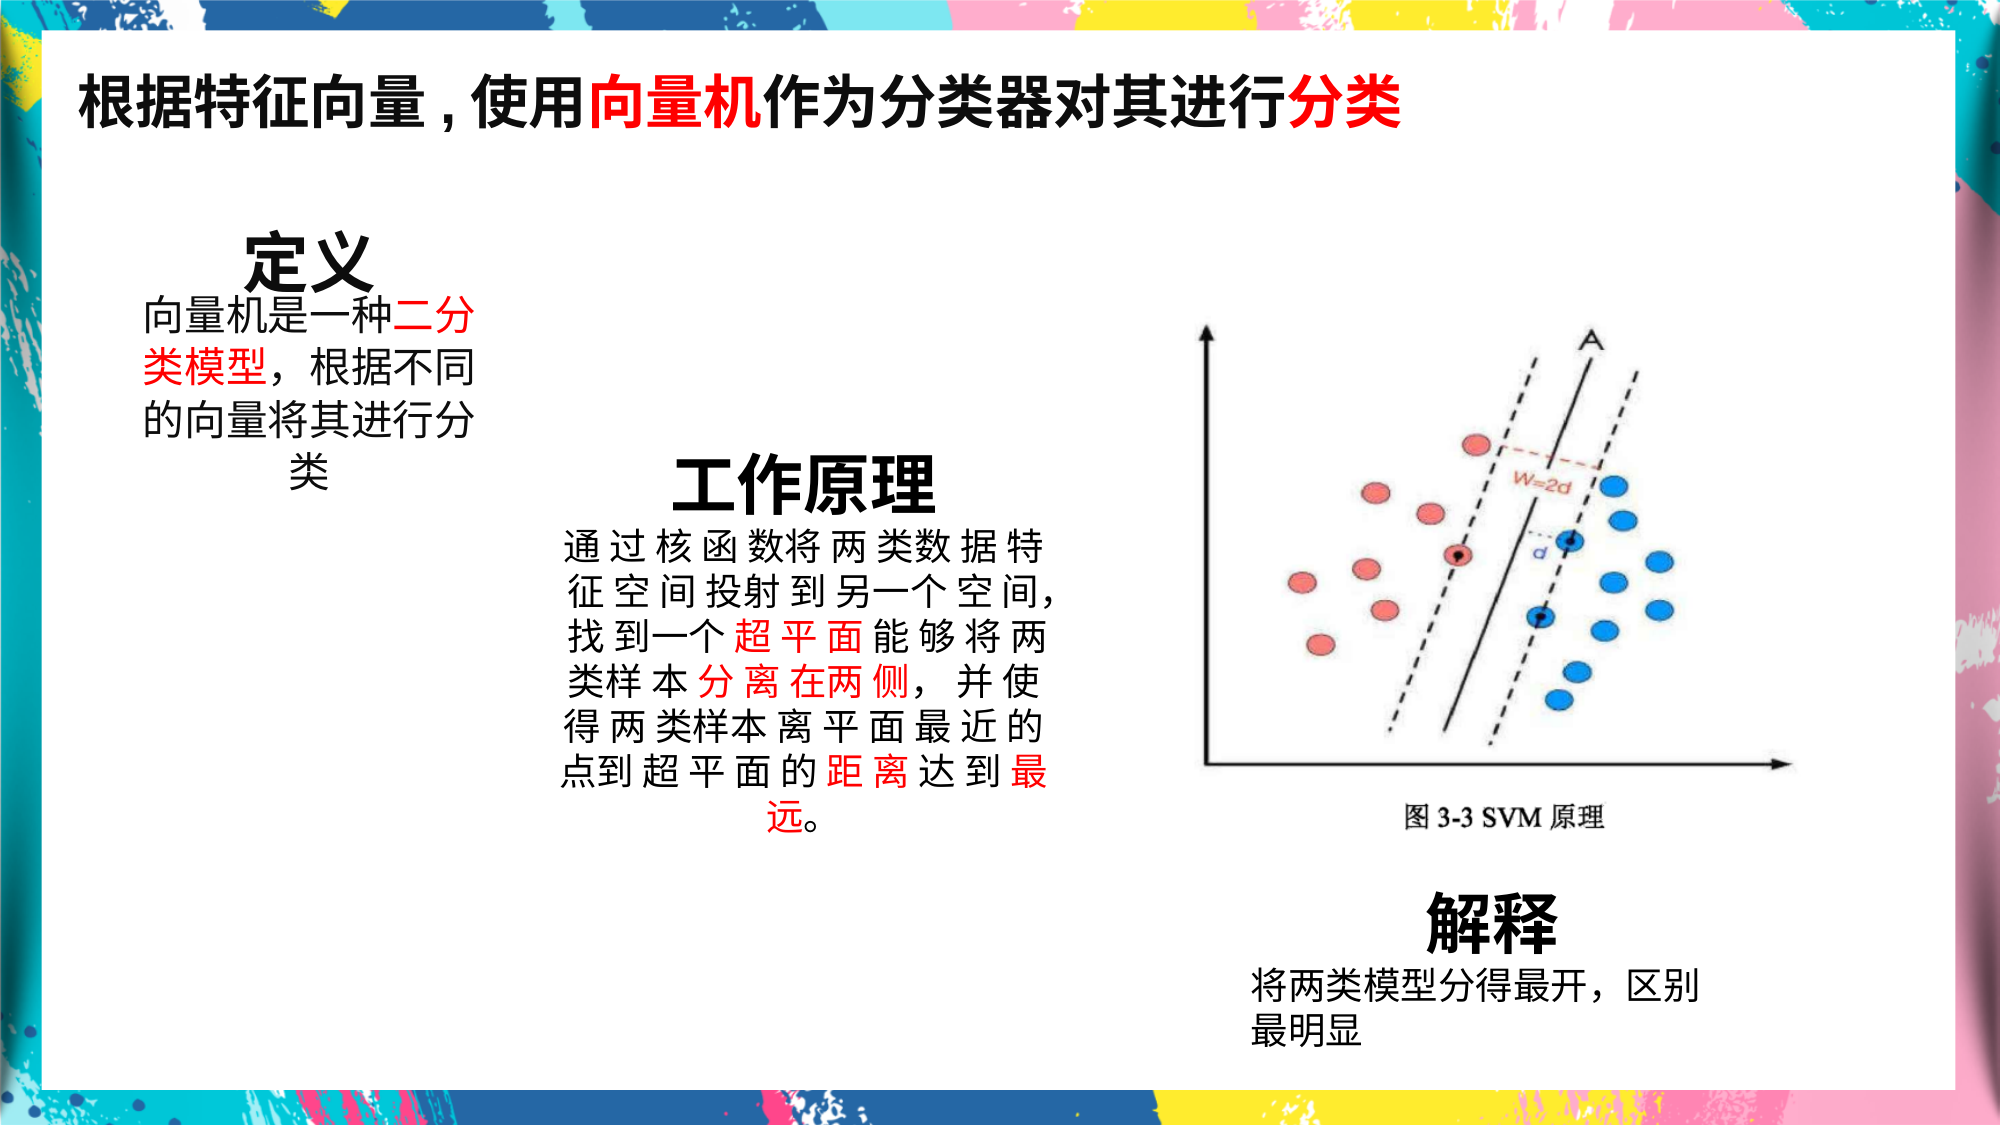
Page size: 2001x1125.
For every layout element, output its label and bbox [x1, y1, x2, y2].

text_box [0, 0, 2000, 1124]
text_box [112, 213, 507, 506]
picture [1145, 291, 1876, 834]
